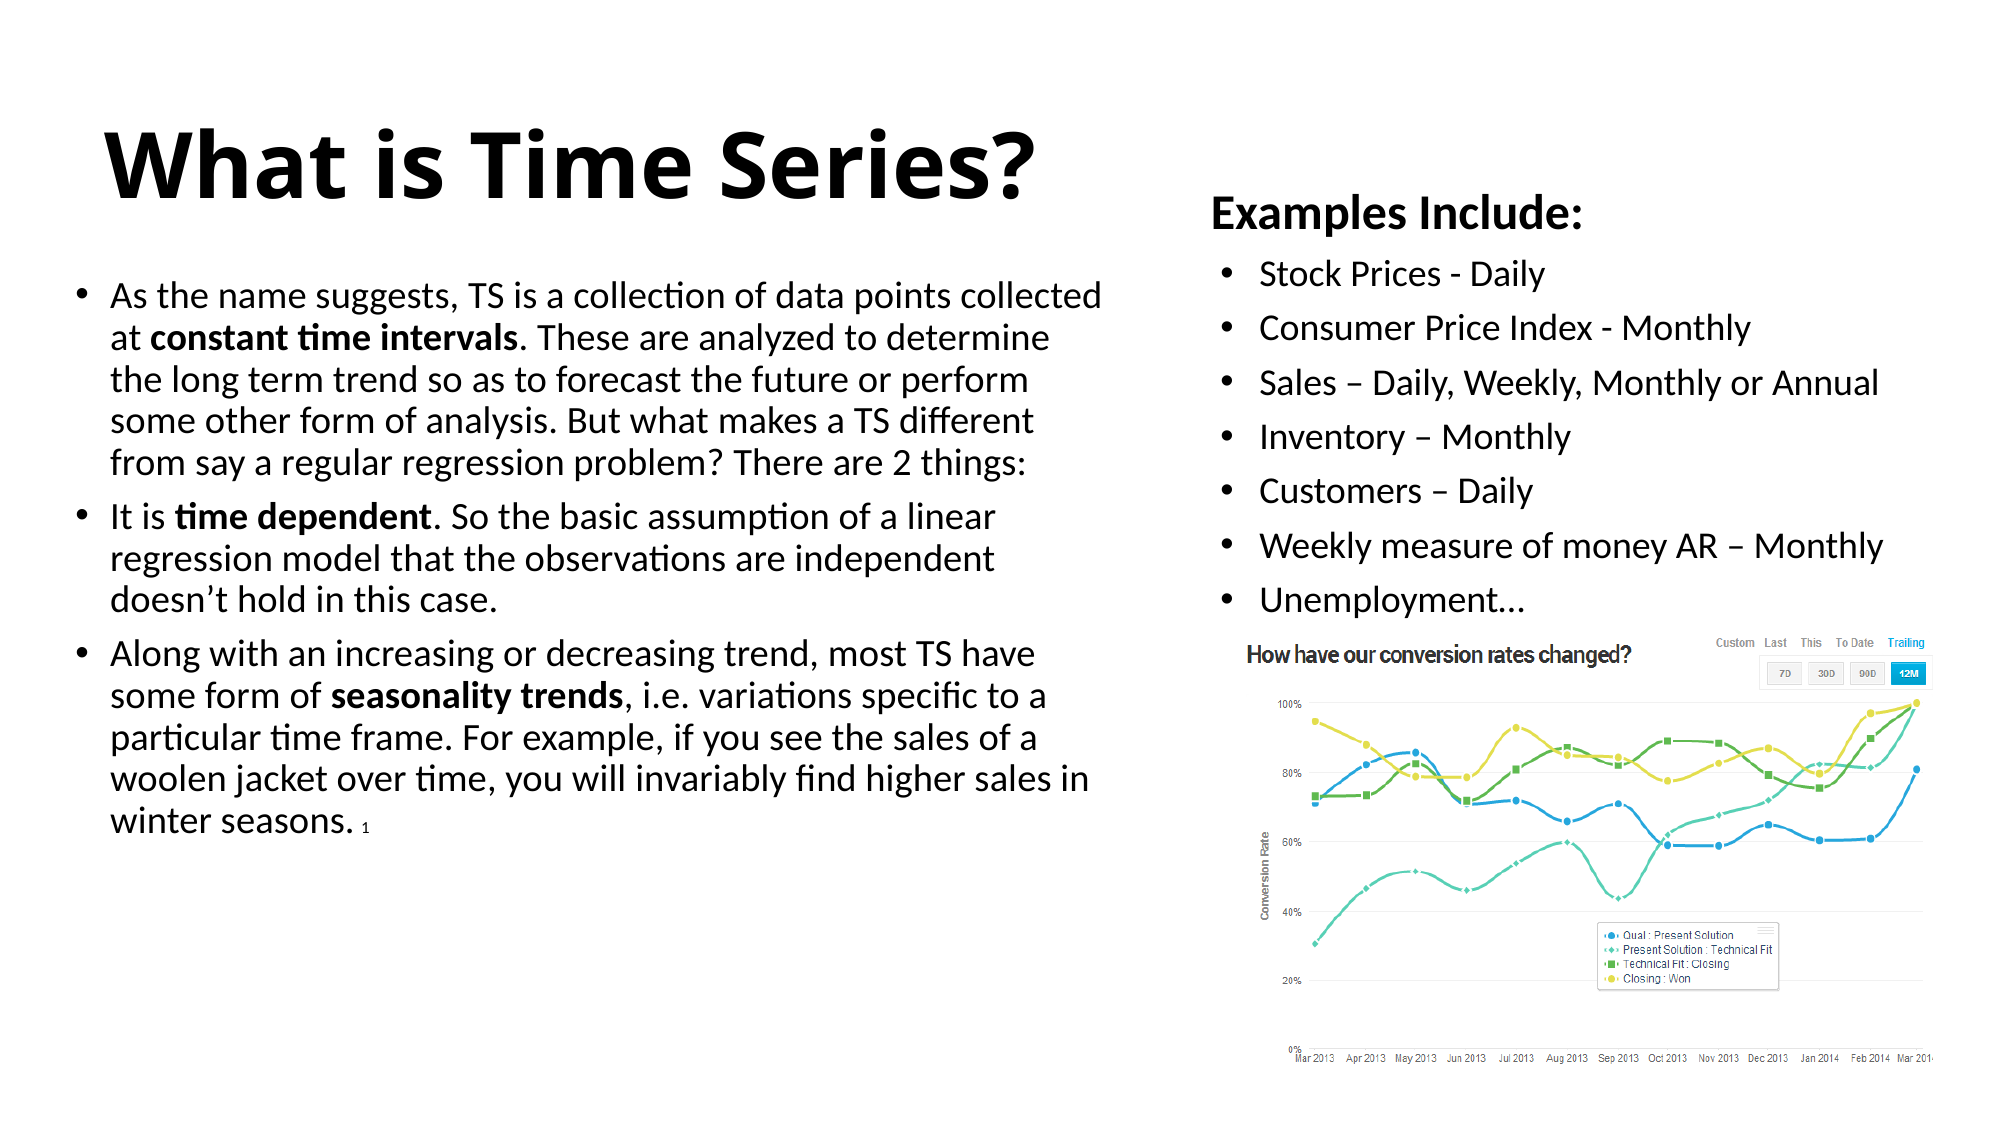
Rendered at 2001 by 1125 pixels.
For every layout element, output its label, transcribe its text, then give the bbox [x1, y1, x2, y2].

list As the name suggests, TS is a collection of data points collected at constant time intervals. These are analyzed to determine the long term trend so as to forecast the future or perform some other form of analysis. But what makes a TS different from say a regular regression problem? There are 2 things: It is time dependent. So the basic assumption of a linear regression model that the observations are independent doesn’t hold in this case. Along with an increasing or decreasing trend, most TS have some form of seasonality trends, i.e. variations specific to a particular time frame. For example, if you see the sales of a woolen jacket over time, you will invariably find higher sales in winter seasons. 1 [60, 267, 1121, 882]
title What is Time Series? [89, 101, 1815, 237]
list Stock Prices - Daily Consumer Price Index - Monthly Sales – Daily, Weekly, Monthly or Annual Inventory – Monthly Customers – Daily Weekly measure of money AR – Monthly Unemployment… [1205, 246, 1975, 631]
picture [1239, 630, 1940, 1071]
list Examples Include: [1195, 112, 2000, 248]
